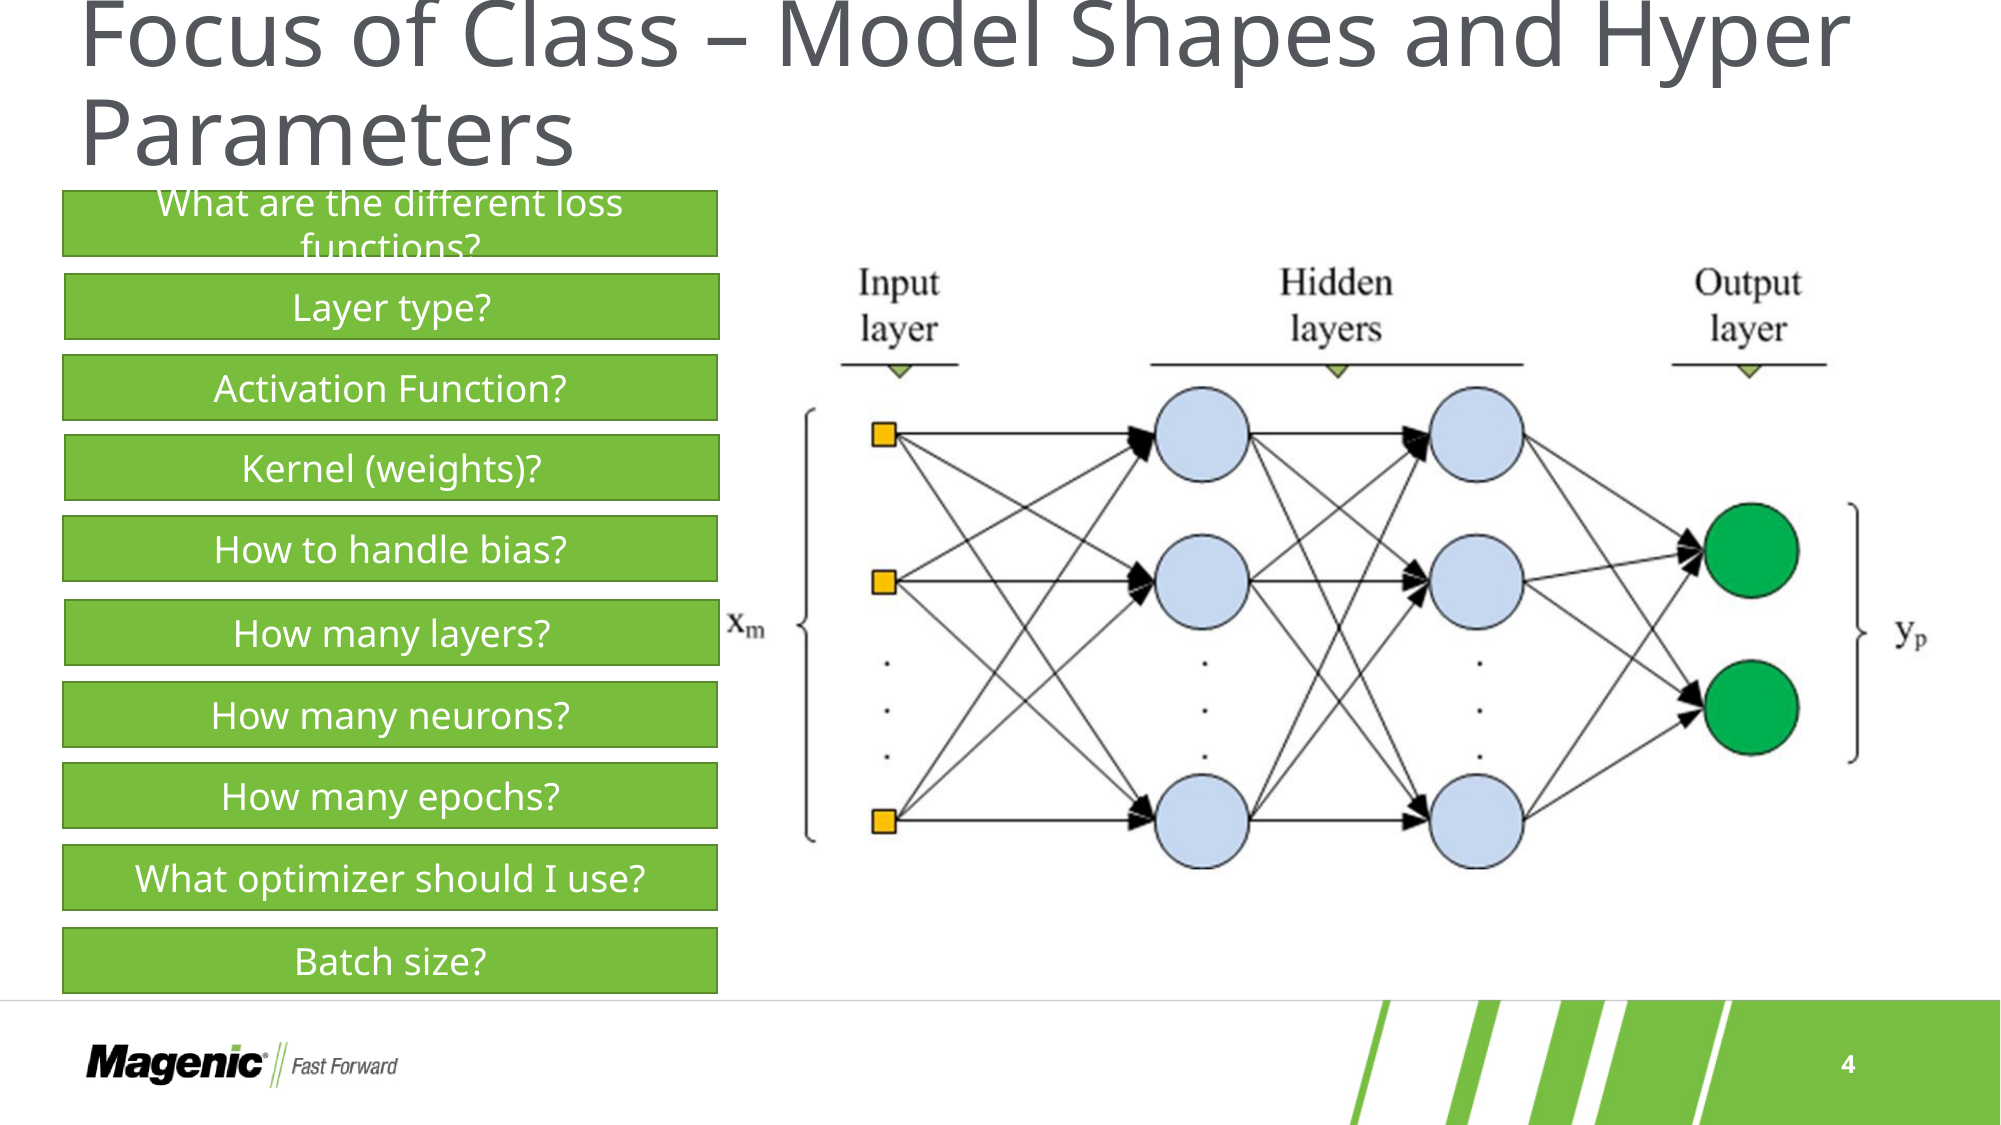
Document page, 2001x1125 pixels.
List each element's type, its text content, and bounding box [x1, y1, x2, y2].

text_box What optimizer should I use? [62, 844, 718, 911]
text_box How to handle bias? [62, 515, 718, 582]
text_box Layer type? [64, 273, 718, 340]
text_box How many layers? [64, 599, 718, 666]
text_box Batch size? [62, 927, 718, 994]
text_box Kernel (weights)? [64, 434, 718, 501]
text_box How many epochs? [62, 762, 718, 829]
picture [0, 0, 2001, 1125]
text_box Activation Function? [62, 354, 718, 421]
text_box What are the different loss functions? [62, 190, 718, 257]
title Focus of Class – Model Shapes and Hyper Parameters [63, 41, 1938, 131]
text_box How many neurons? [62, 681, 718, 748]
